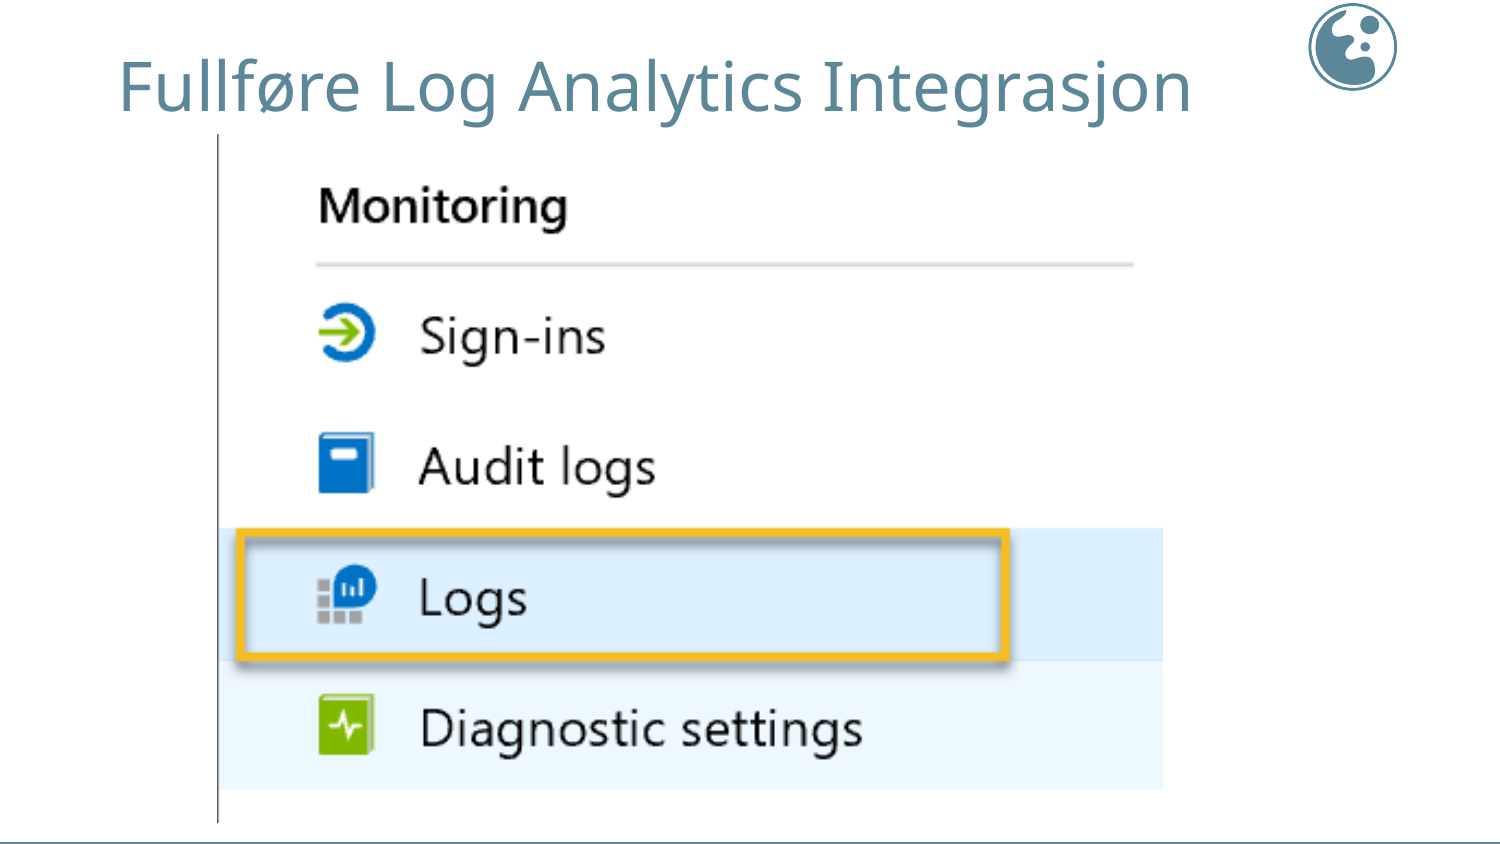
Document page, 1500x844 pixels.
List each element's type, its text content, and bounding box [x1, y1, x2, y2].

picture [1308, 3, 1397, 44]
title Fullføre Log Analytics Integrasjon [103, 44, 1397, 133]
picture [217, 134, 1163, 823]
